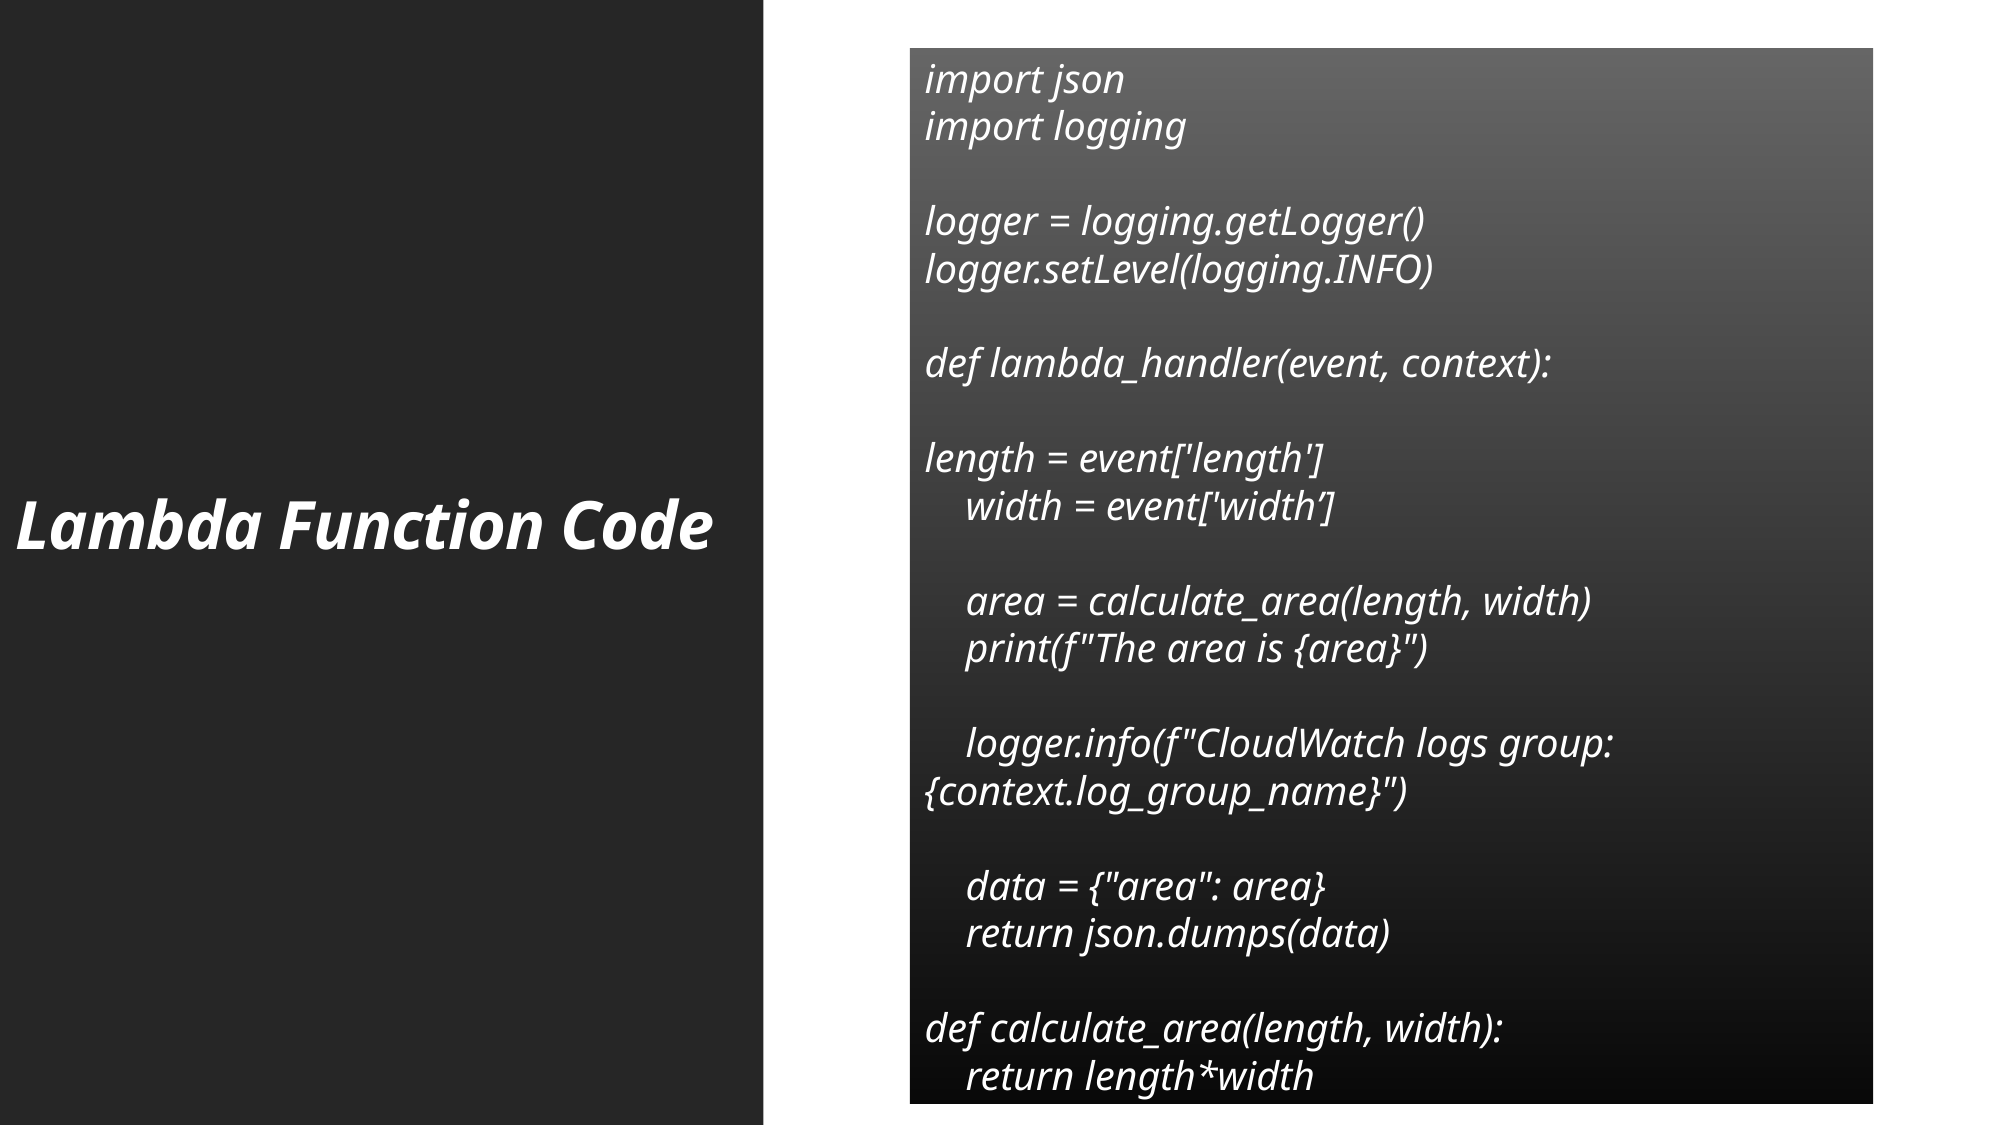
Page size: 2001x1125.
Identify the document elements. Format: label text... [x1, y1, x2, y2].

text_box import json import logging logger = logging.getLogger() logger.setLevel(logging.INFO) def lambda_handler(event, context): length = event['length'] width = event['width’] area = calculate_area(length, width) print(f"The area is {area}") logger.info(f"CloudWatch logs group: {context.log_group_name}") data = {"area": area} return json.dumps(data) def calculate_area(length, width): return length*width [909, 48, 1874, 1104]
title Lambda Function Code [0, 230, 752, 571]
